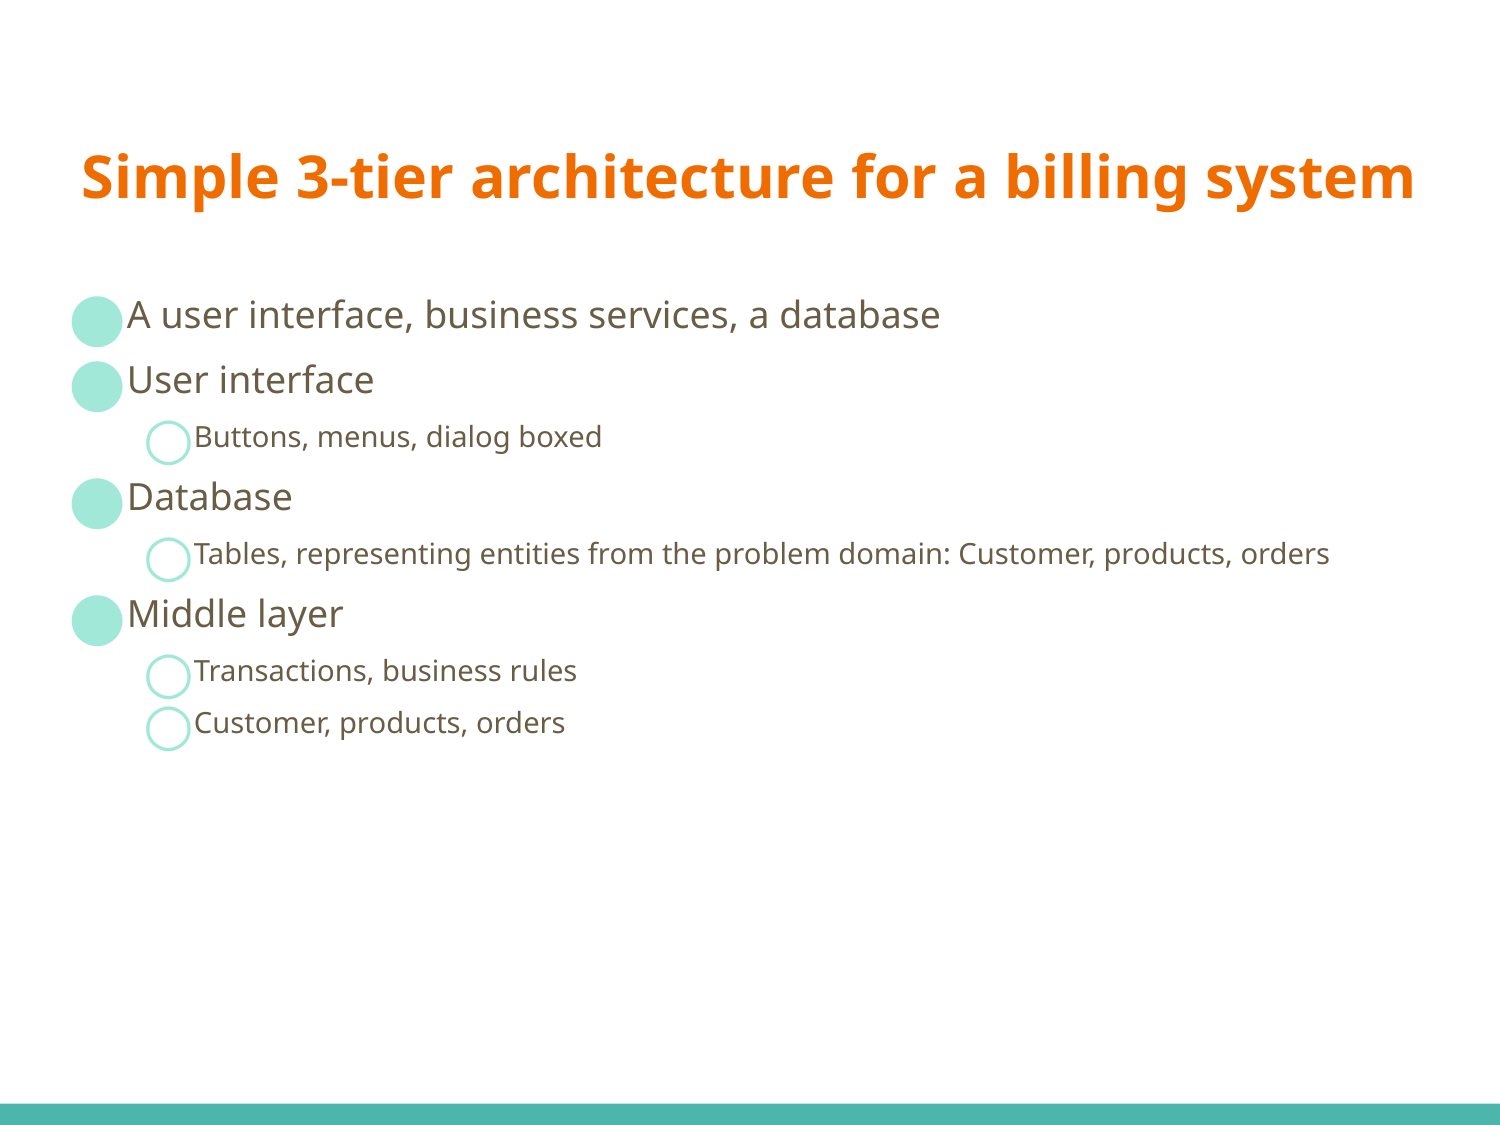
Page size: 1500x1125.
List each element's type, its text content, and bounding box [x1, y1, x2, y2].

list A user interface, business services, a database User interface Buttons, menus, dialog boxed Database Tables, representing entities from the problem domain: Customer, products, orders Middle layer Transactions, business rules Customer, products, orders [51, 276, 1449, 1000]
title Simple 3-tier architecture for a billing system [51, 97, 1449, 252]
